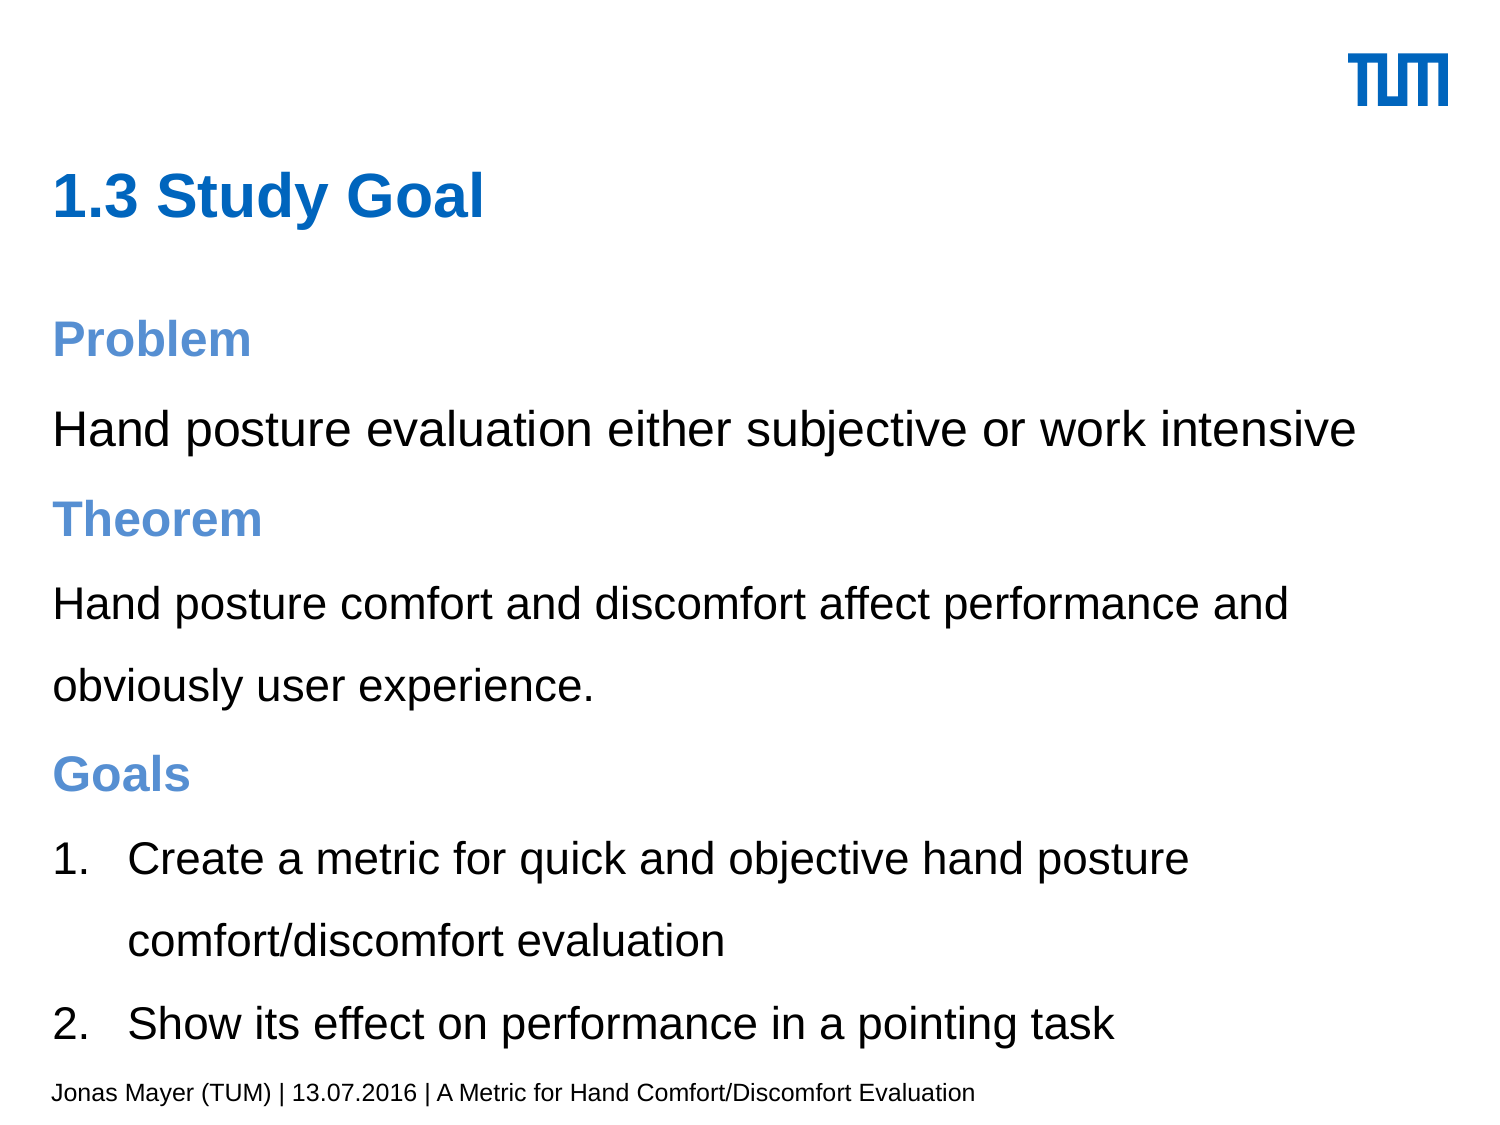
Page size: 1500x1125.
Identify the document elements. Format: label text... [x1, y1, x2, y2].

list Problem Hand posture evaluation either subjective or work intensive Theorem Hand posture comfort and discomfort affect performance and obviously user experience. Goals Create a metric for quick and objective hand posture comfort/discomfort evaluation Show its effect on performance in a pointing task [52, 275, 1449, 1061]
footer Jonas Mayer (TUM) | 13.07.2016 | A Metric for Hand Comfort/Discomfort Evaluation [51, 1061, 1112, 1122]
title 1.3 Study Goal [52, 162, 1449, 231]
